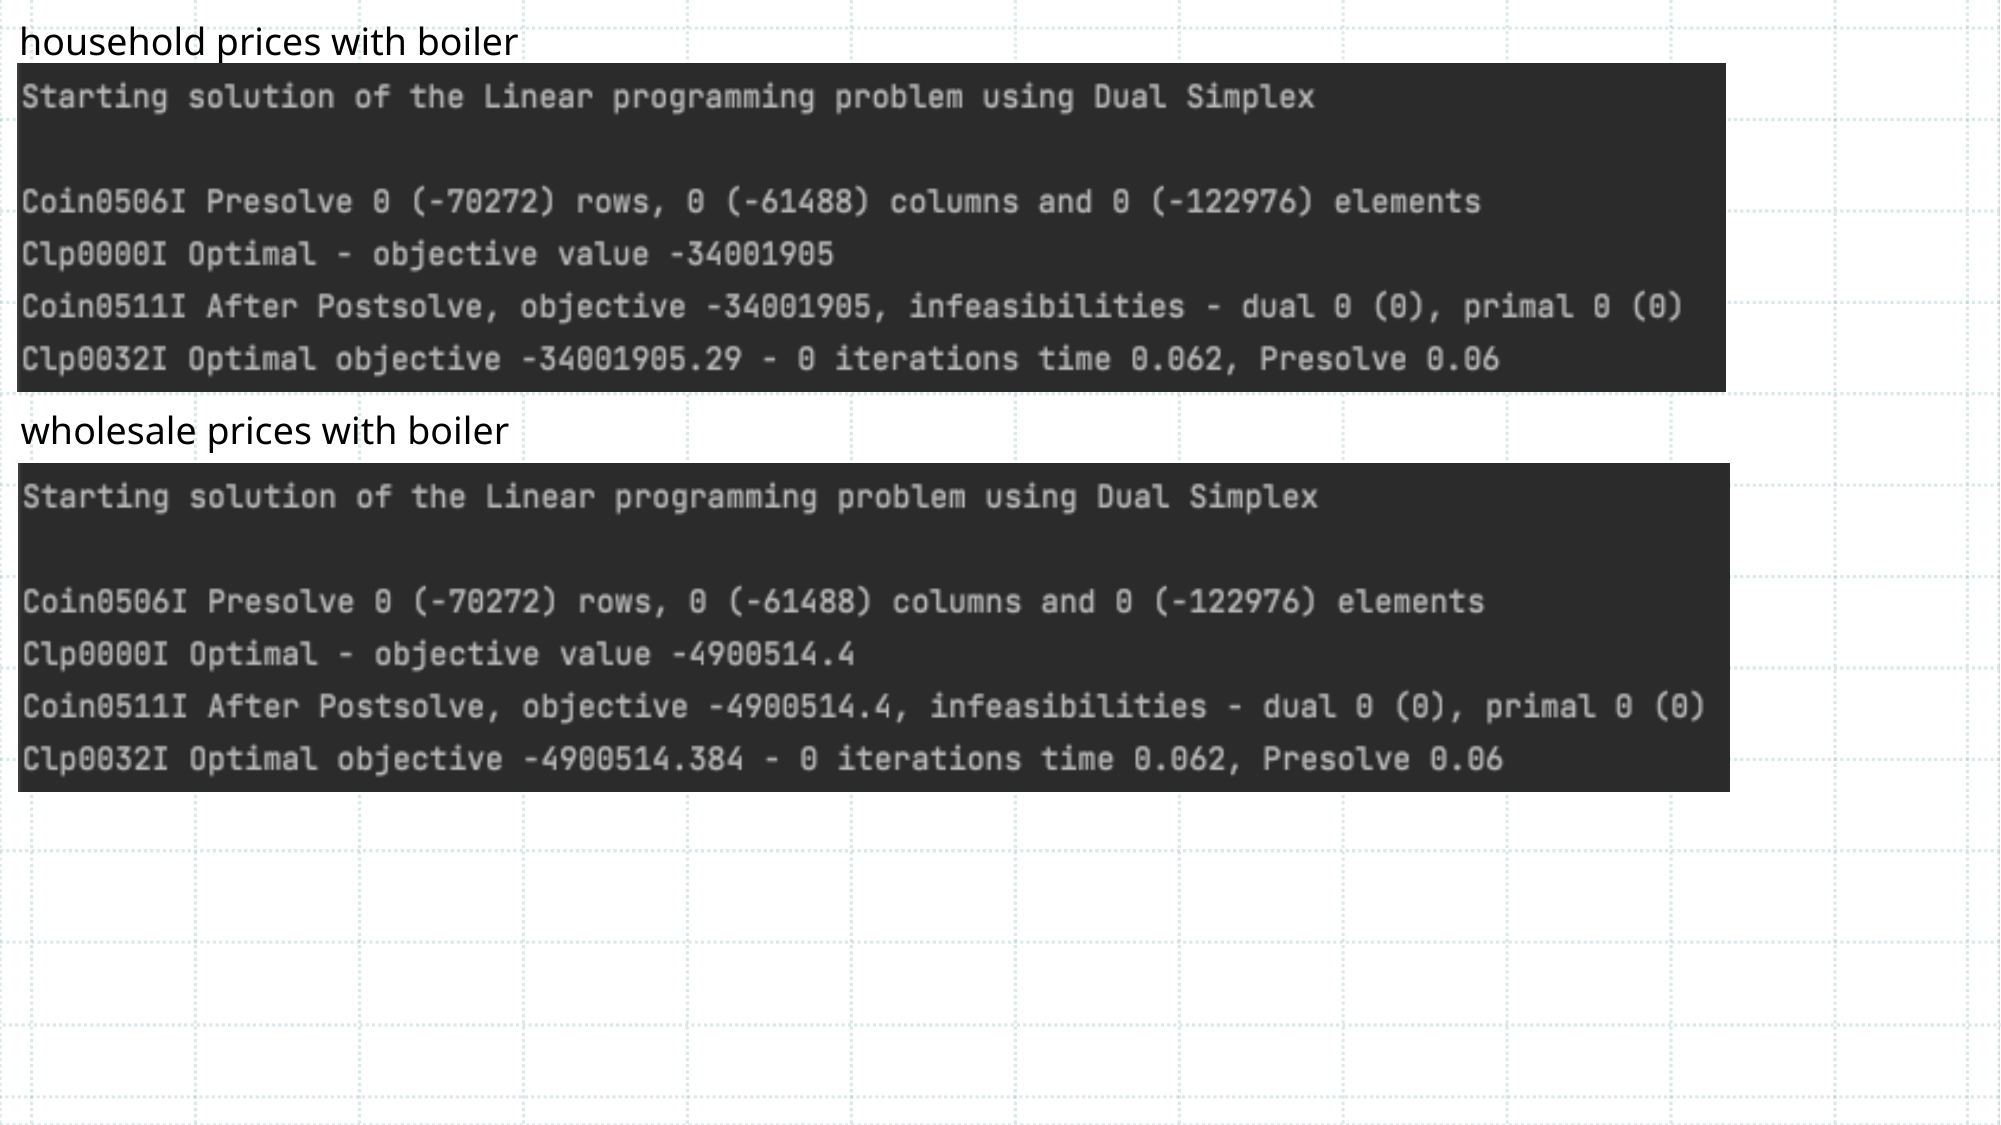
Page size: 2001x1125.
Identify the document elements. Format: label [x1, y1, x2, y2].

text_box [0, 0, 2000, 1125]
picture [17, 463, 1730, 792]
picture [17, 63, 1726, 392]
